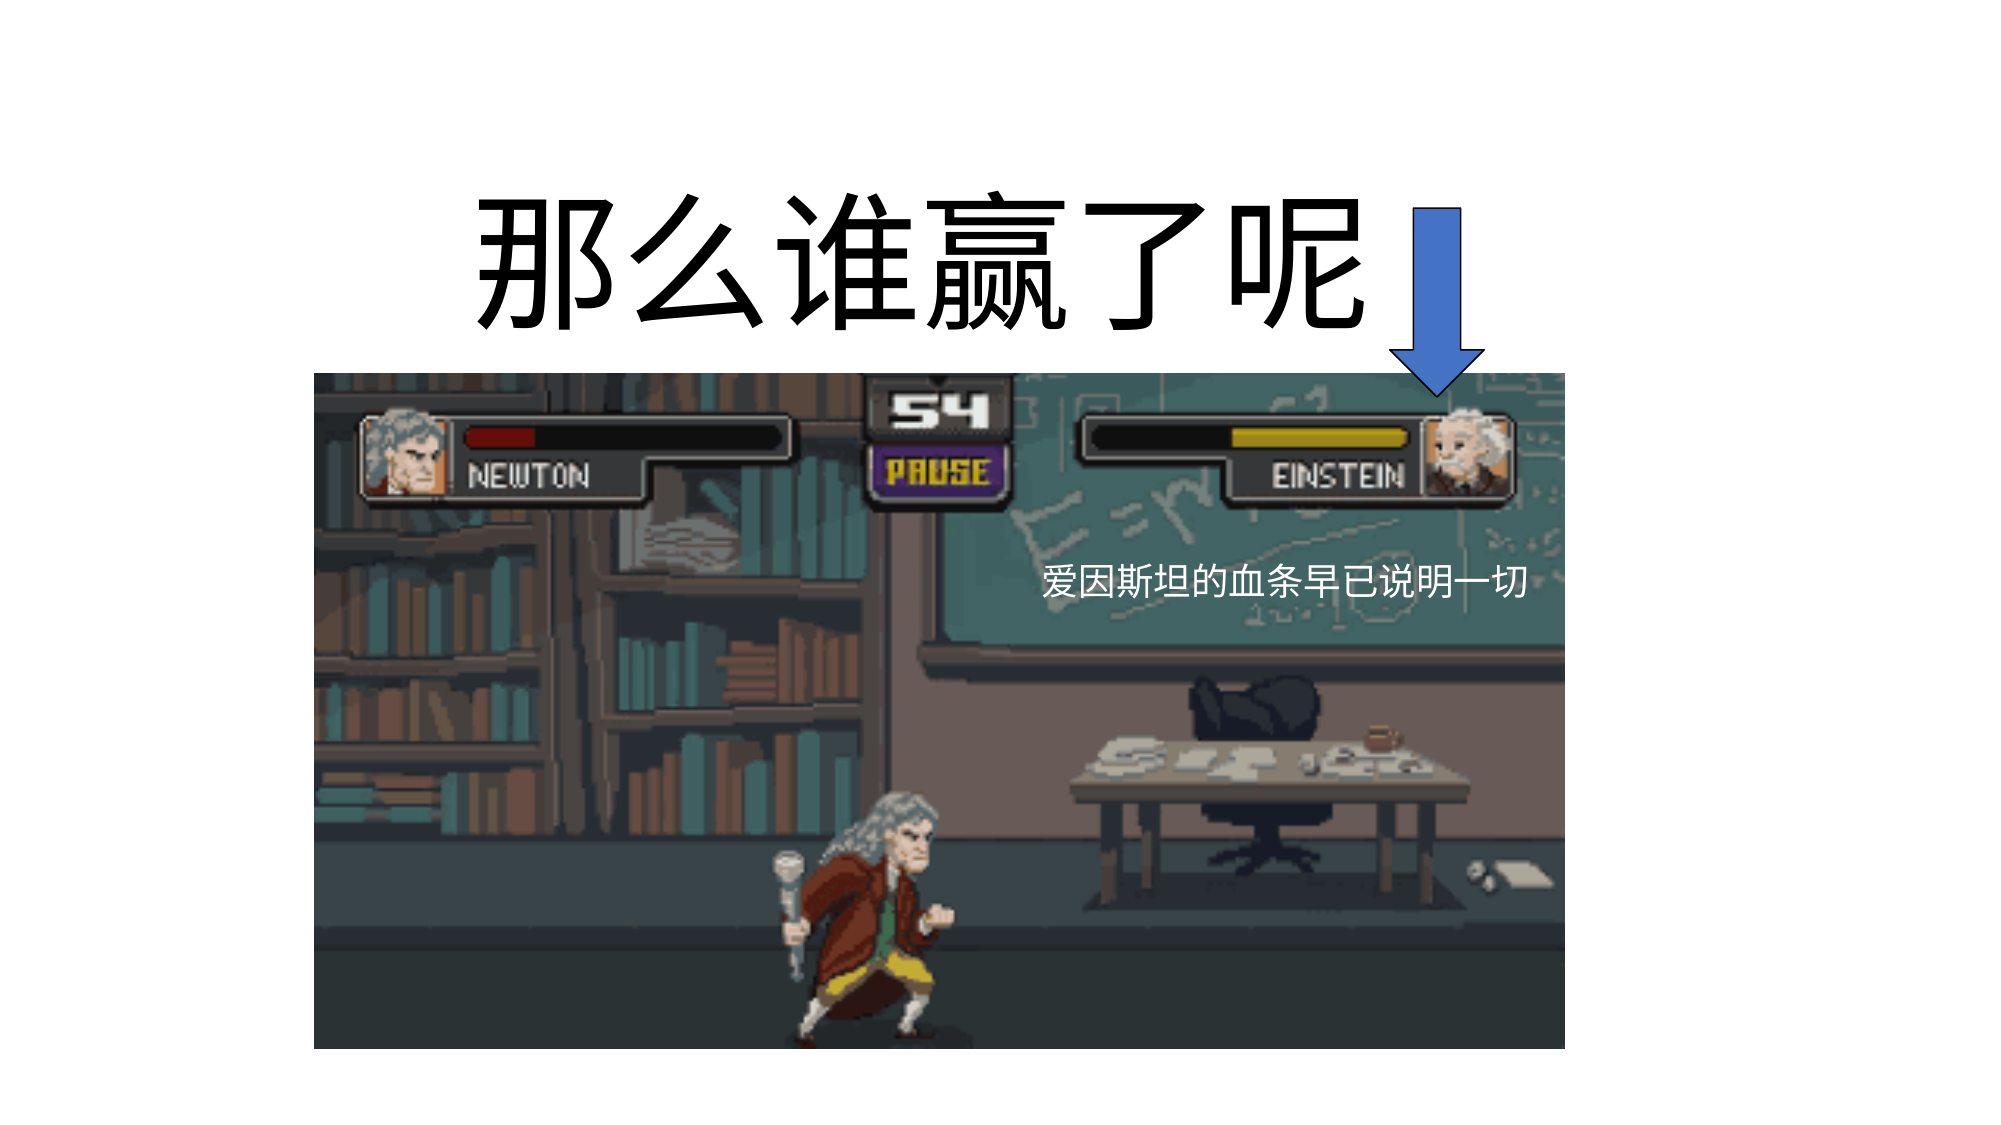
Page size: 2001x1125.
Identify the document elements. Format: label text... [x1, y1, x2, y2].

text_box [1389, 208, 1485, 373]
picture [314, 373, 1565, 1049]
text_box 那么谁赢了呢 [456, 160, 2000, 356]
